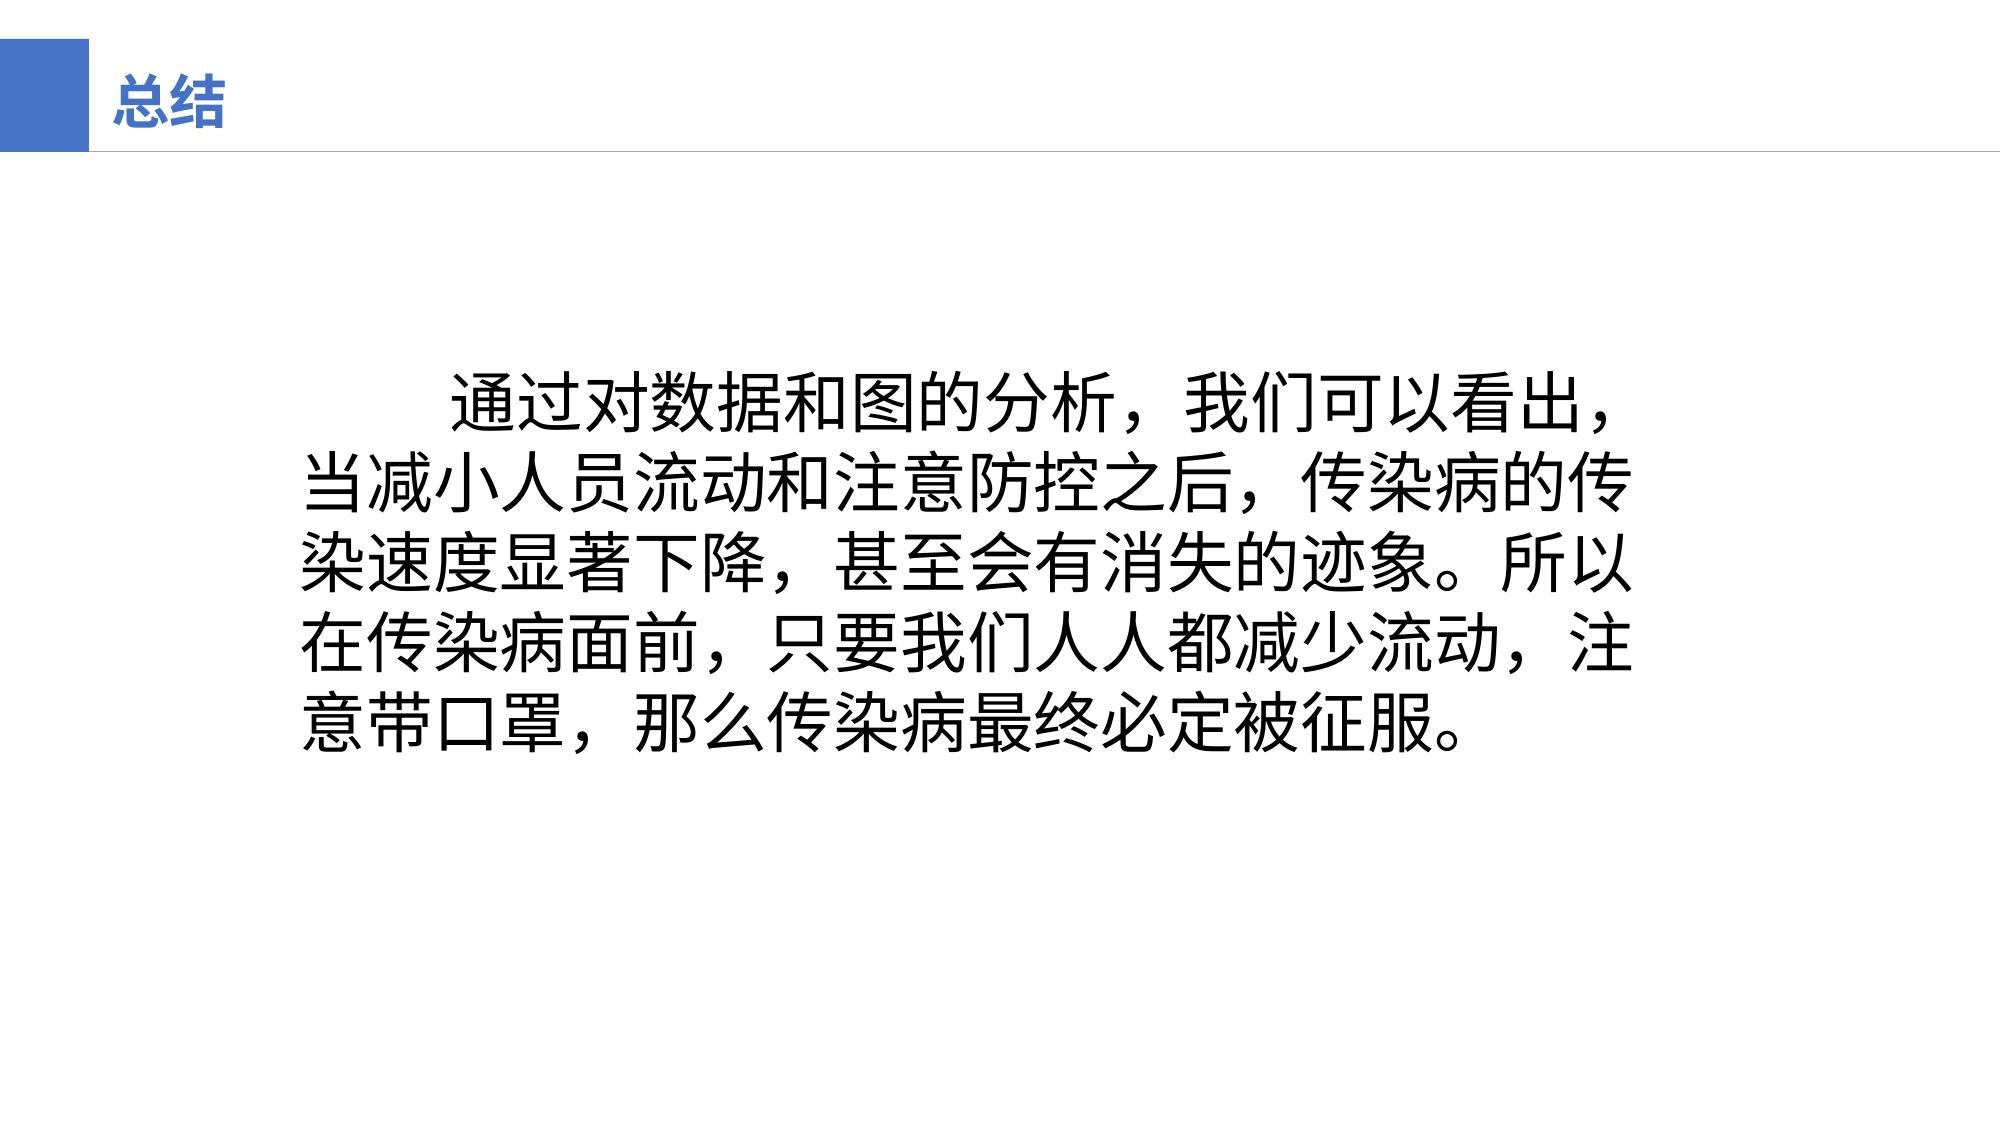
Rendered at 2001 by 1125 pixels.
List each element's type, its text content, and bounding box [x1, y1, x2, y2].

list 总结 [96, 57, 880, 143]
text_box 通过对数据和图的分析，我们可以看出，当减小人员流动和注意防控之后，传染病的传染速度显著下降，甚至会有消失的迹象。所以在传染病面前，只要我们人人都减少流动，注意带口罩，那么传染病最终必定被征服。 [285, 353, 1715, 768]
